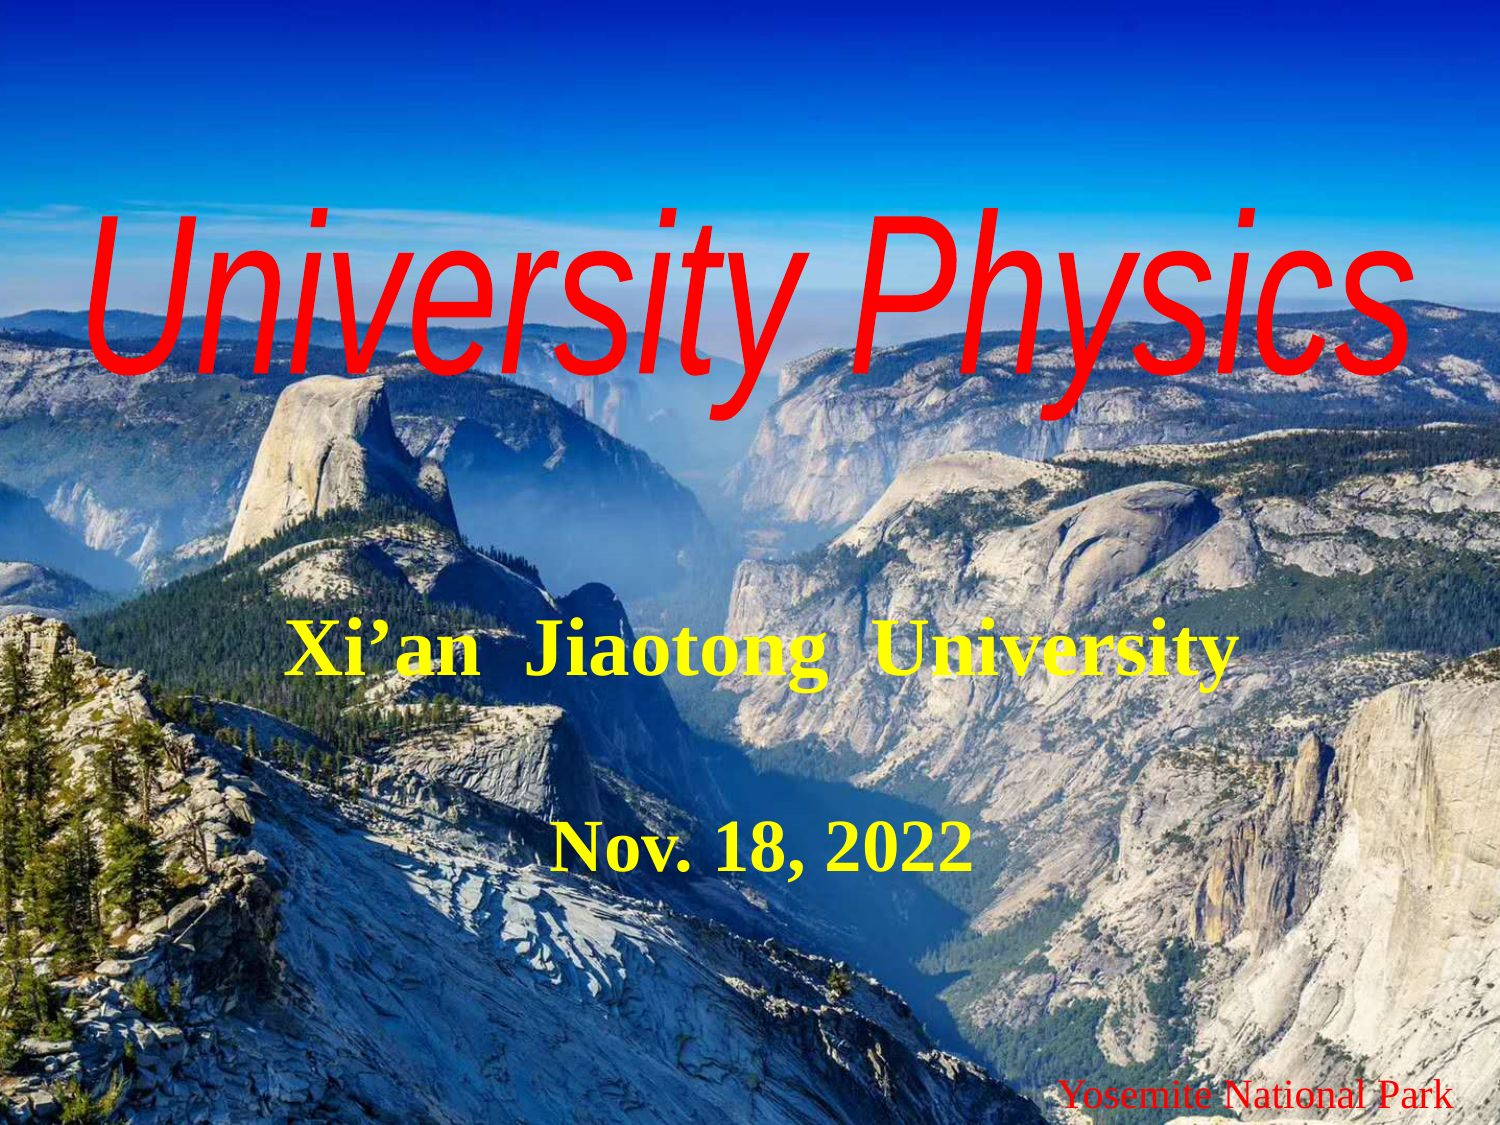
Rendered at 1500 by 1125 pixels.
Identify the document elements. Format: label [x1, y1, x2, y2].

text_box [0, 0, 1500, 1125]
